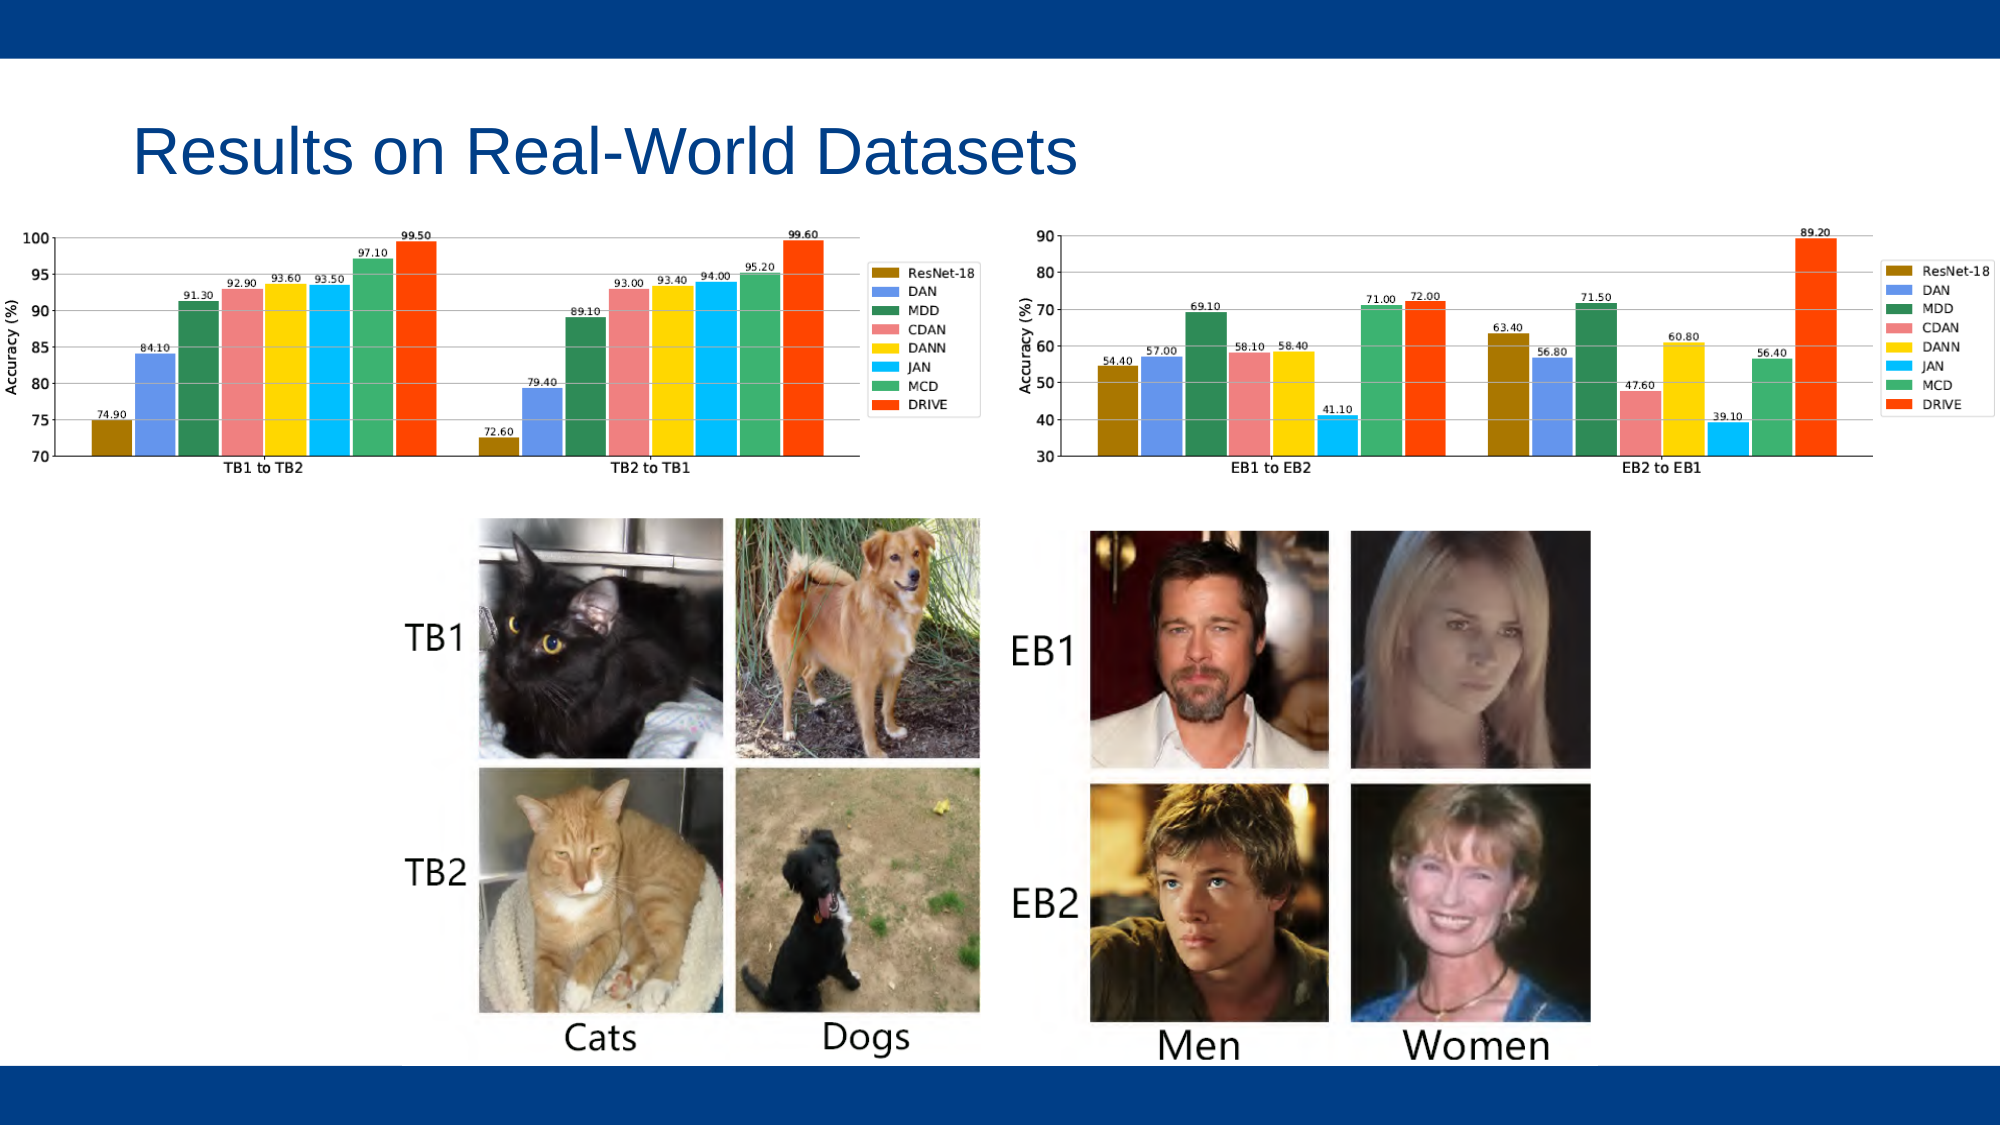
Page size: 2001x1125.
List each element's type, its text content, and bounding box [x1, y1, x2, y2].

text_box Results on Real-World Datasets [117, 100, 1946, 196]
picture [402, 511, 1598, 1066]
text_box [0, 1065, 2000, 1125]
picture [0, 209, 2000, 488]
text_box [0, 0, 2000, 60]
